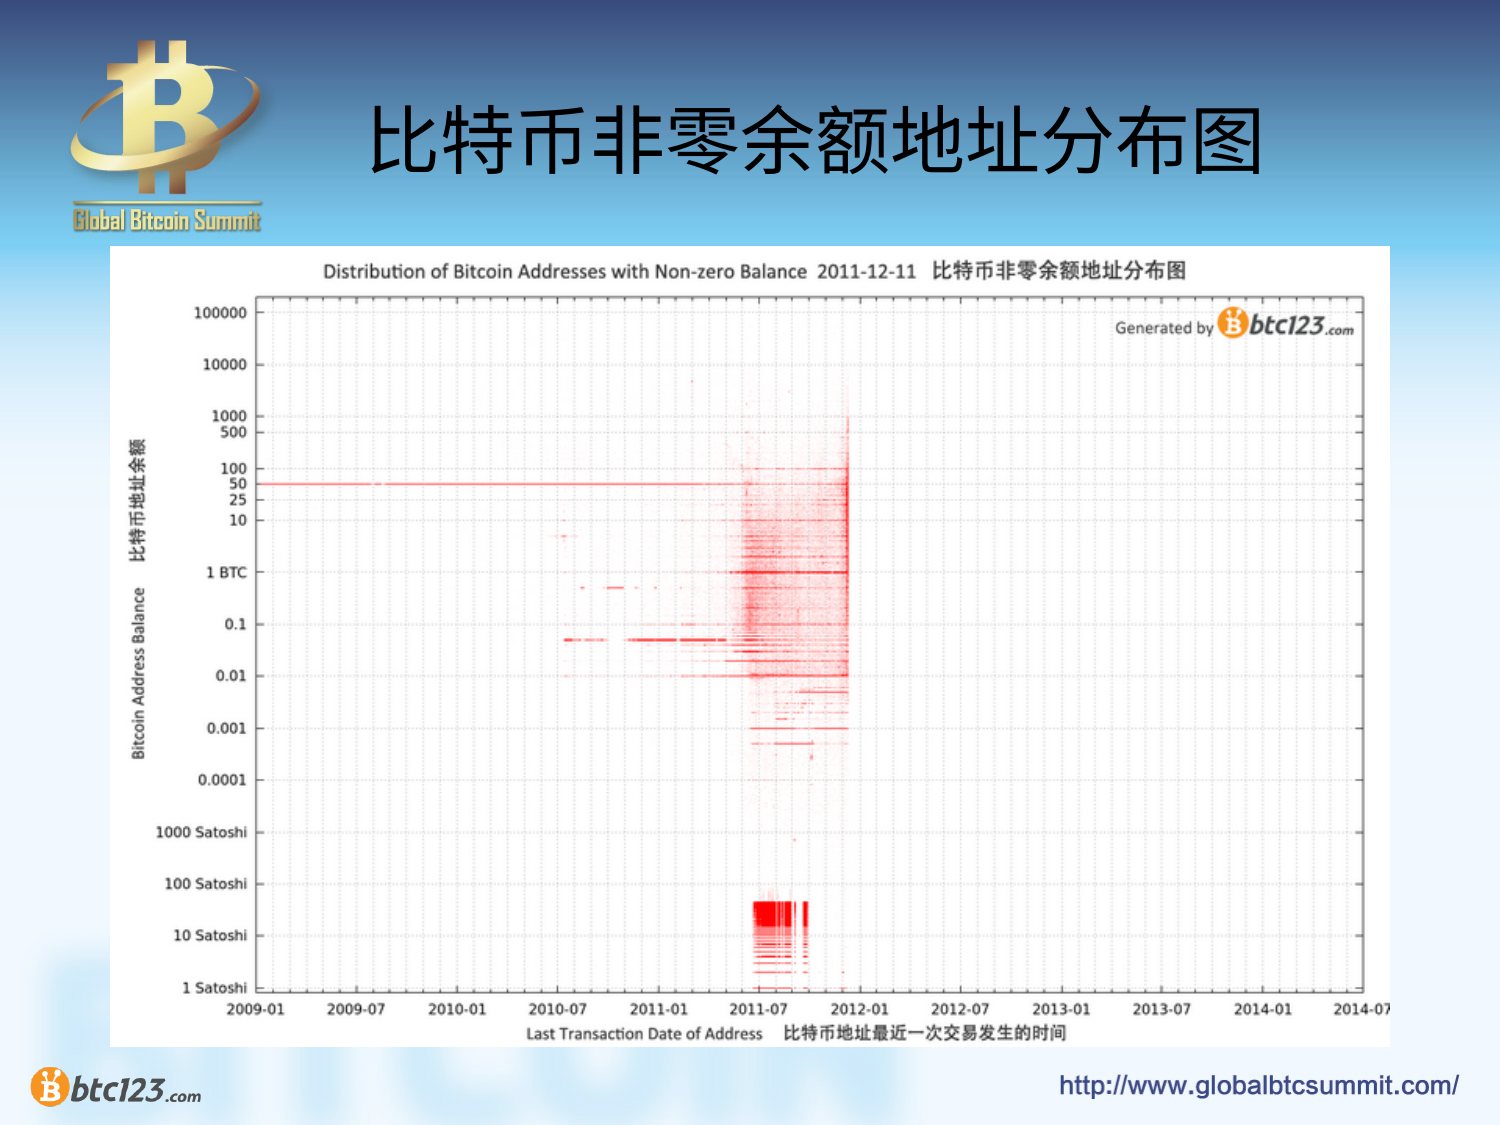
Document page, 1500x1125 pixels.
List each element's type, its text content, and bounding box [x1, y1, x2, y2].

picture [23, 1056, 207, 1118]
title 比特币非零余额地址分布图 [206, 45, 1425, 233]
picture [109, 246, 1390, 1048]
